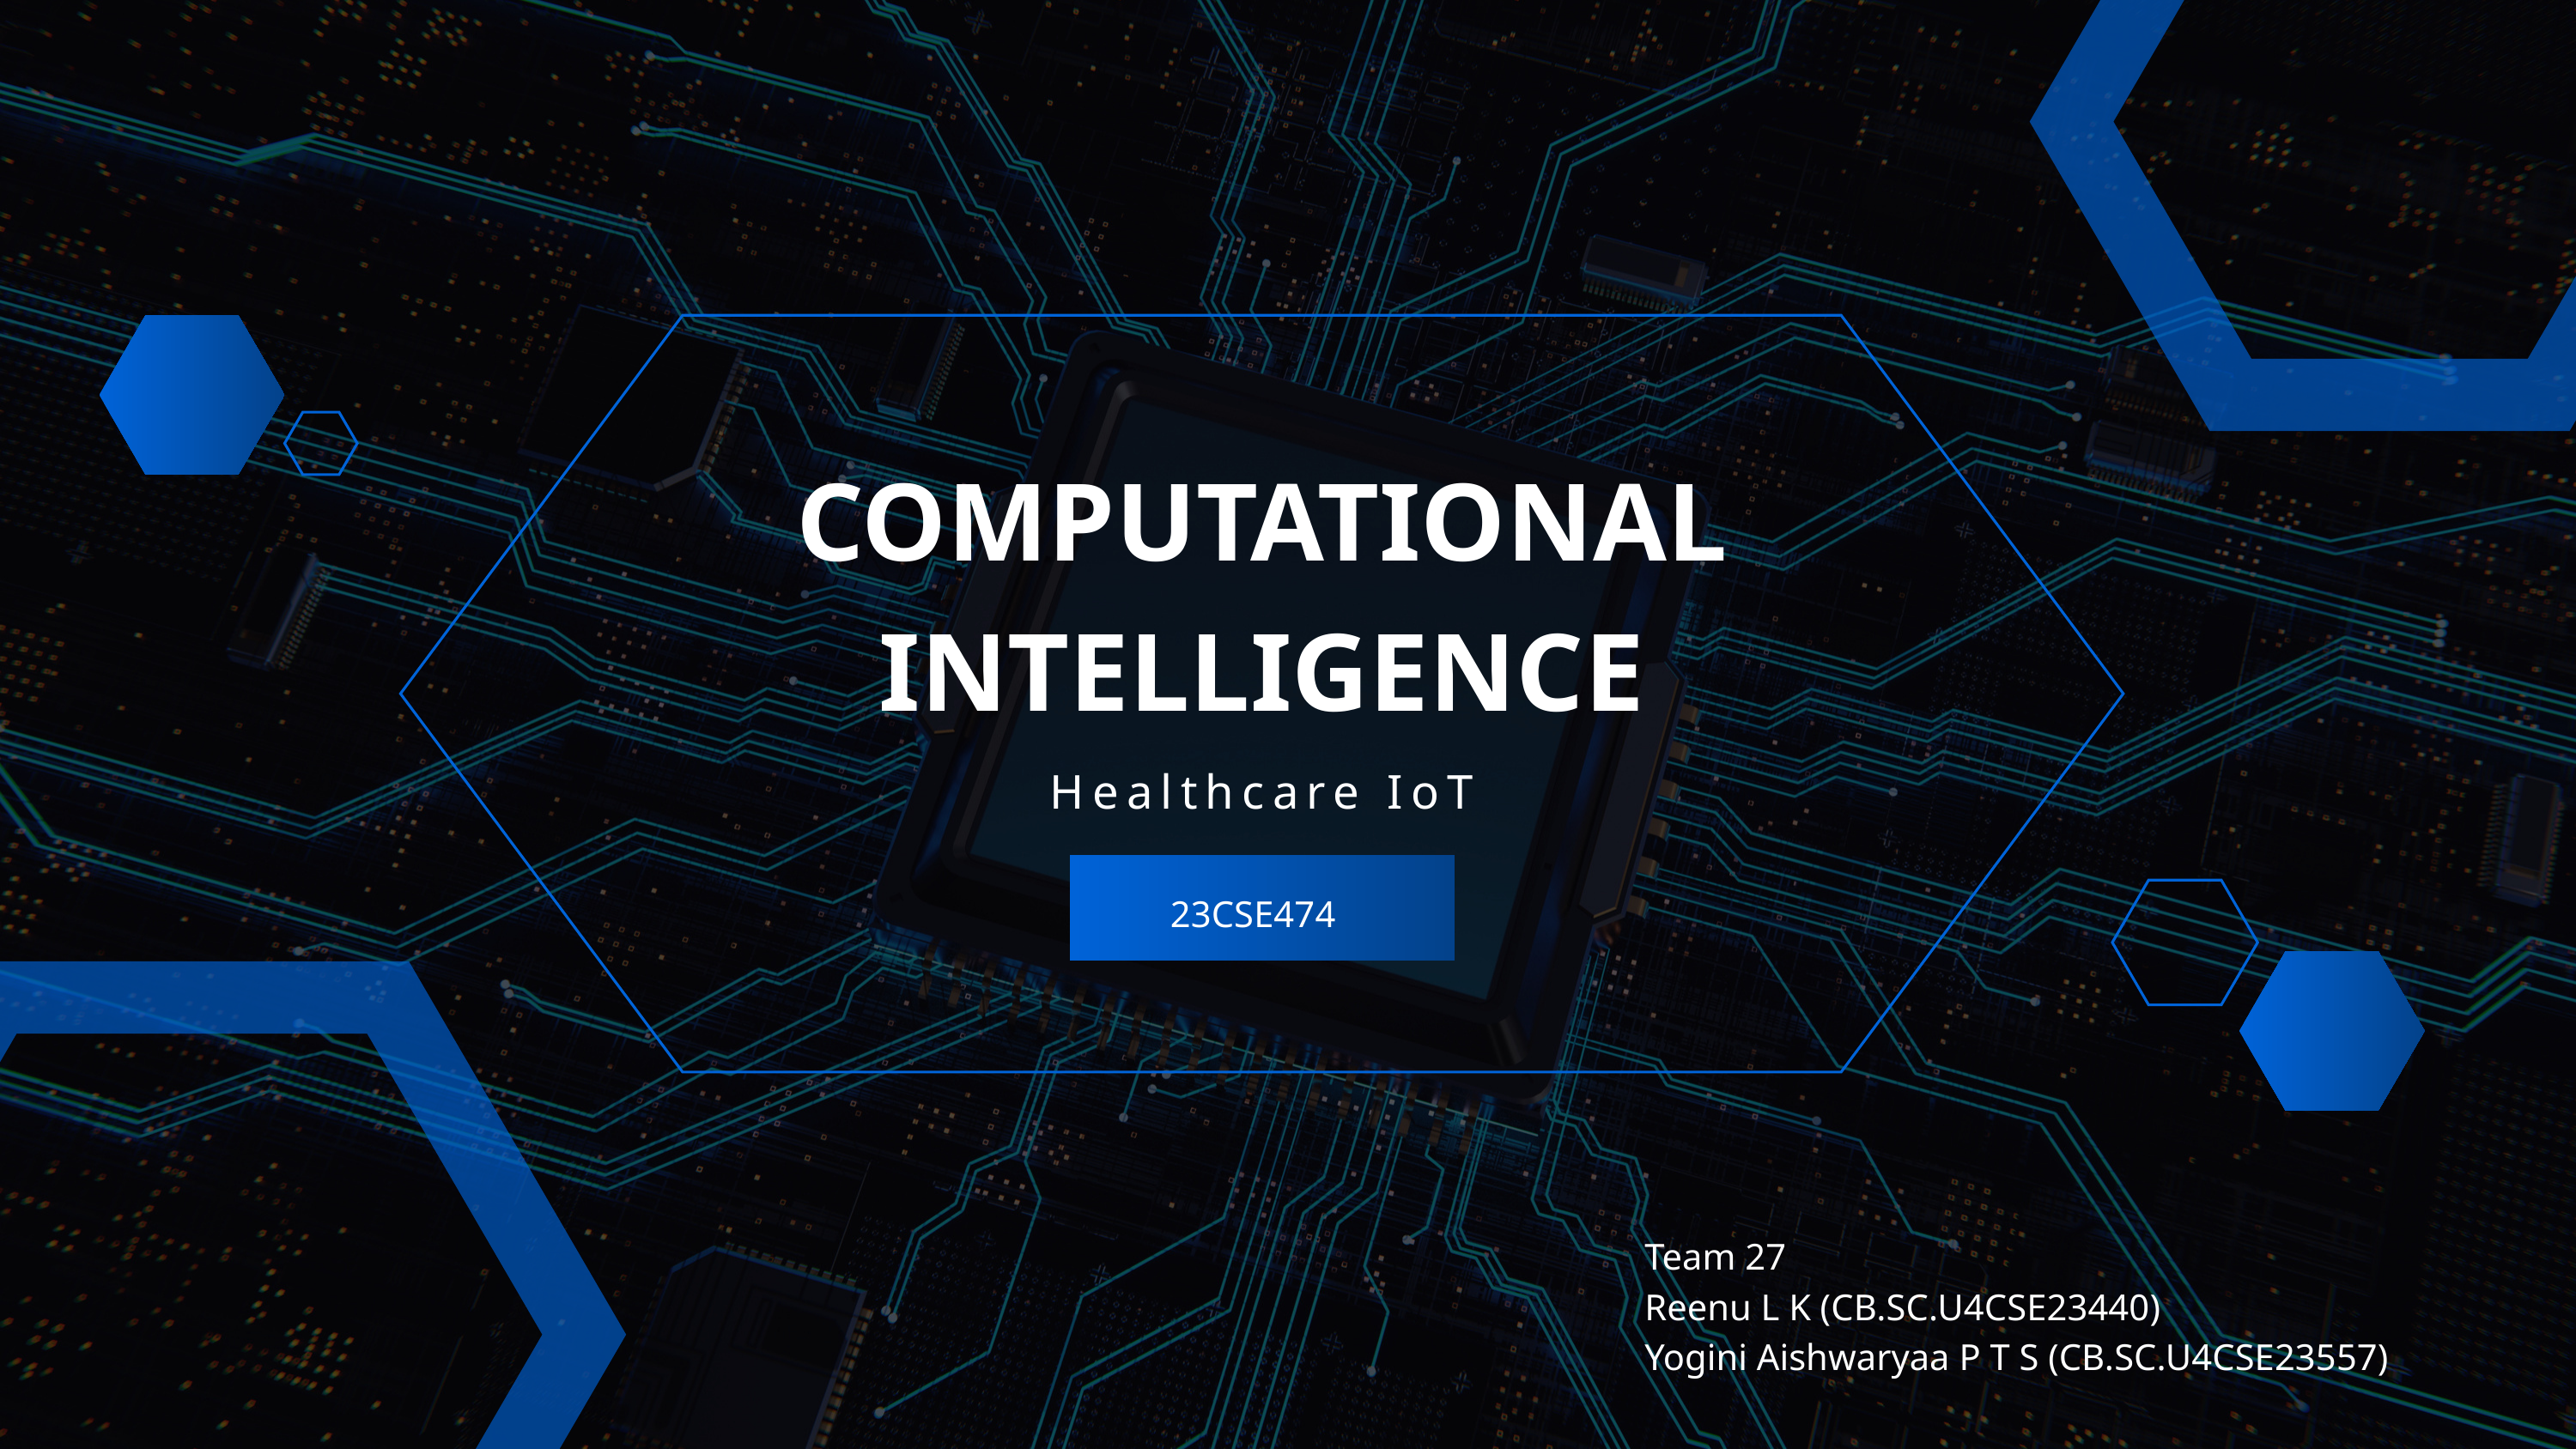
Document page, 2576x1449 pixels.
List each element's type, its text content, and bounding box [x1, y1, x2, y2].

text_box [400, 314, 2124, 1073]
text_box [0, 997, 585, 1449]
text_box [2239, 950, 2425, 1111]
text_box [588, 403, 2576, 1449]
text_box Team 27 Reenu L K (CB.SC.U4CSE23440) Yogini Aishwaryaa P T S (CB.SC.U4CSE23557) [1644, 1227, 2576, 1378]
text_box [0, 0, 2067, 961]
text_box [284, 411, 358, 476]
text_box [2111, 879, 2258, 1005]
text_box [2071, 0, 2576, 396]
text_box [99, 314, 285, 476]
